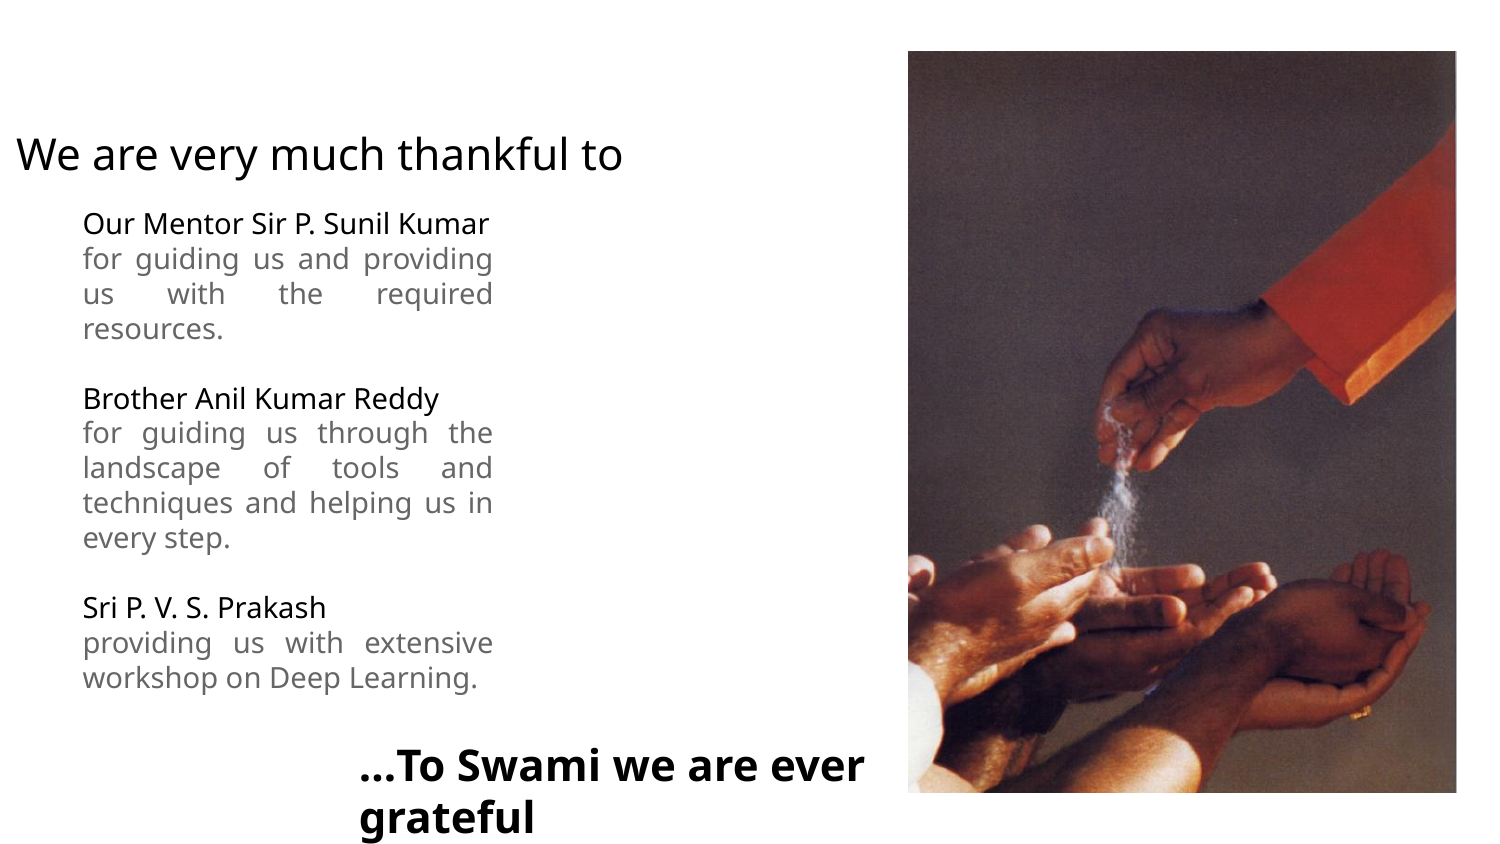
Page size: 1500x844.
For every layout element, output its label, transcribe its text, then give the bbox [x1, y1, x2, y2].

text_box …To Swami we are ever grateful [343, 722, 902, 844]
picture [908, 51, 1457, 793]
title We are very much thankful to [1, 91, 691, 216]
text_box Our Mentor Sir P. Sunil Kumar for guiding us and providing us with the required resources. Brother Anil Kumar Reddy for guiding us through the landscape of tools and techniques and helping us in every step. Sri P. V. S. Prakash providing us with extensive workshop on Deep Learning. [67, 190, 509, 710]
